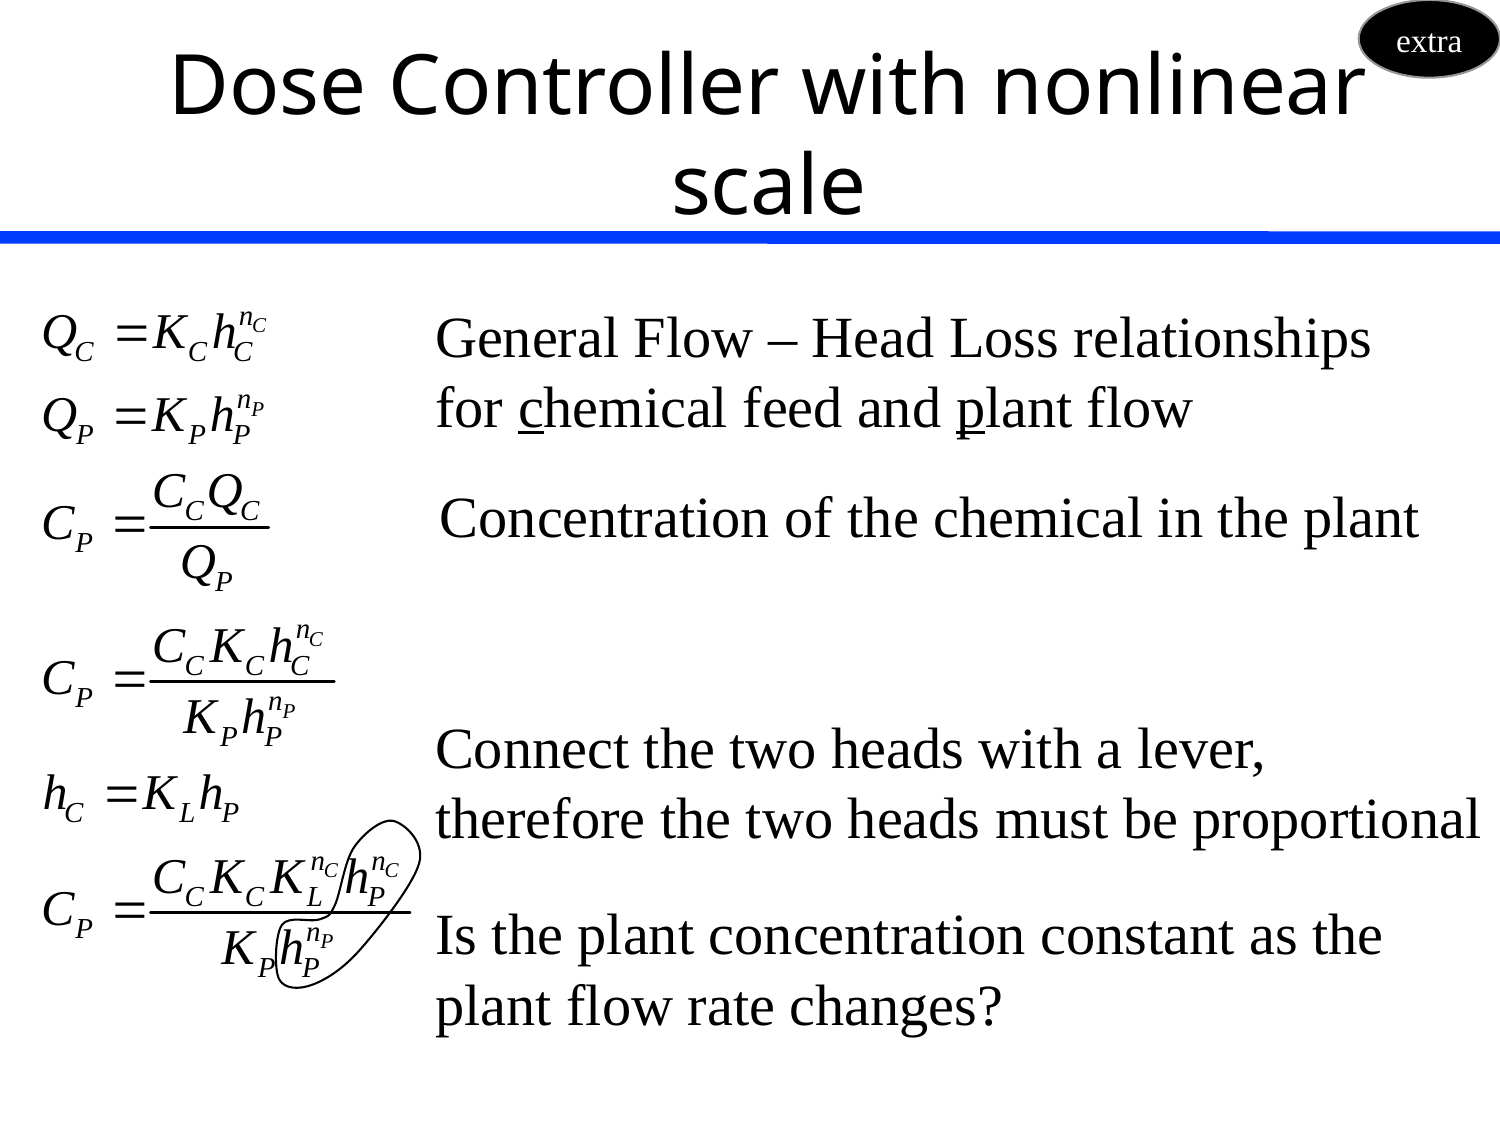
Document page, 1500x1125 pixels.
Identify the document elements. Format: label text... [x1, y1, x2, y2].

title Dose Controller with nonlinear scale [75, 37, 1463, 225]
text_box Concentration of the chemical in the plant [425, 471, 1436, 557]
text_box extra [1358, 0, 1500, 78]
text_box Connect the two heads with a lever, therefore the two heads must be proportional [420, 703, 1500, 858]
text_box Is the plant concentration constant as the plant flow rate changes? [420, 889, 1413, 1044]
text_box General Flow – Head Loss relationships for chemical feed and plant flow [420, 292, 1419, 447]
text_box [38, 298, 417, 982]
